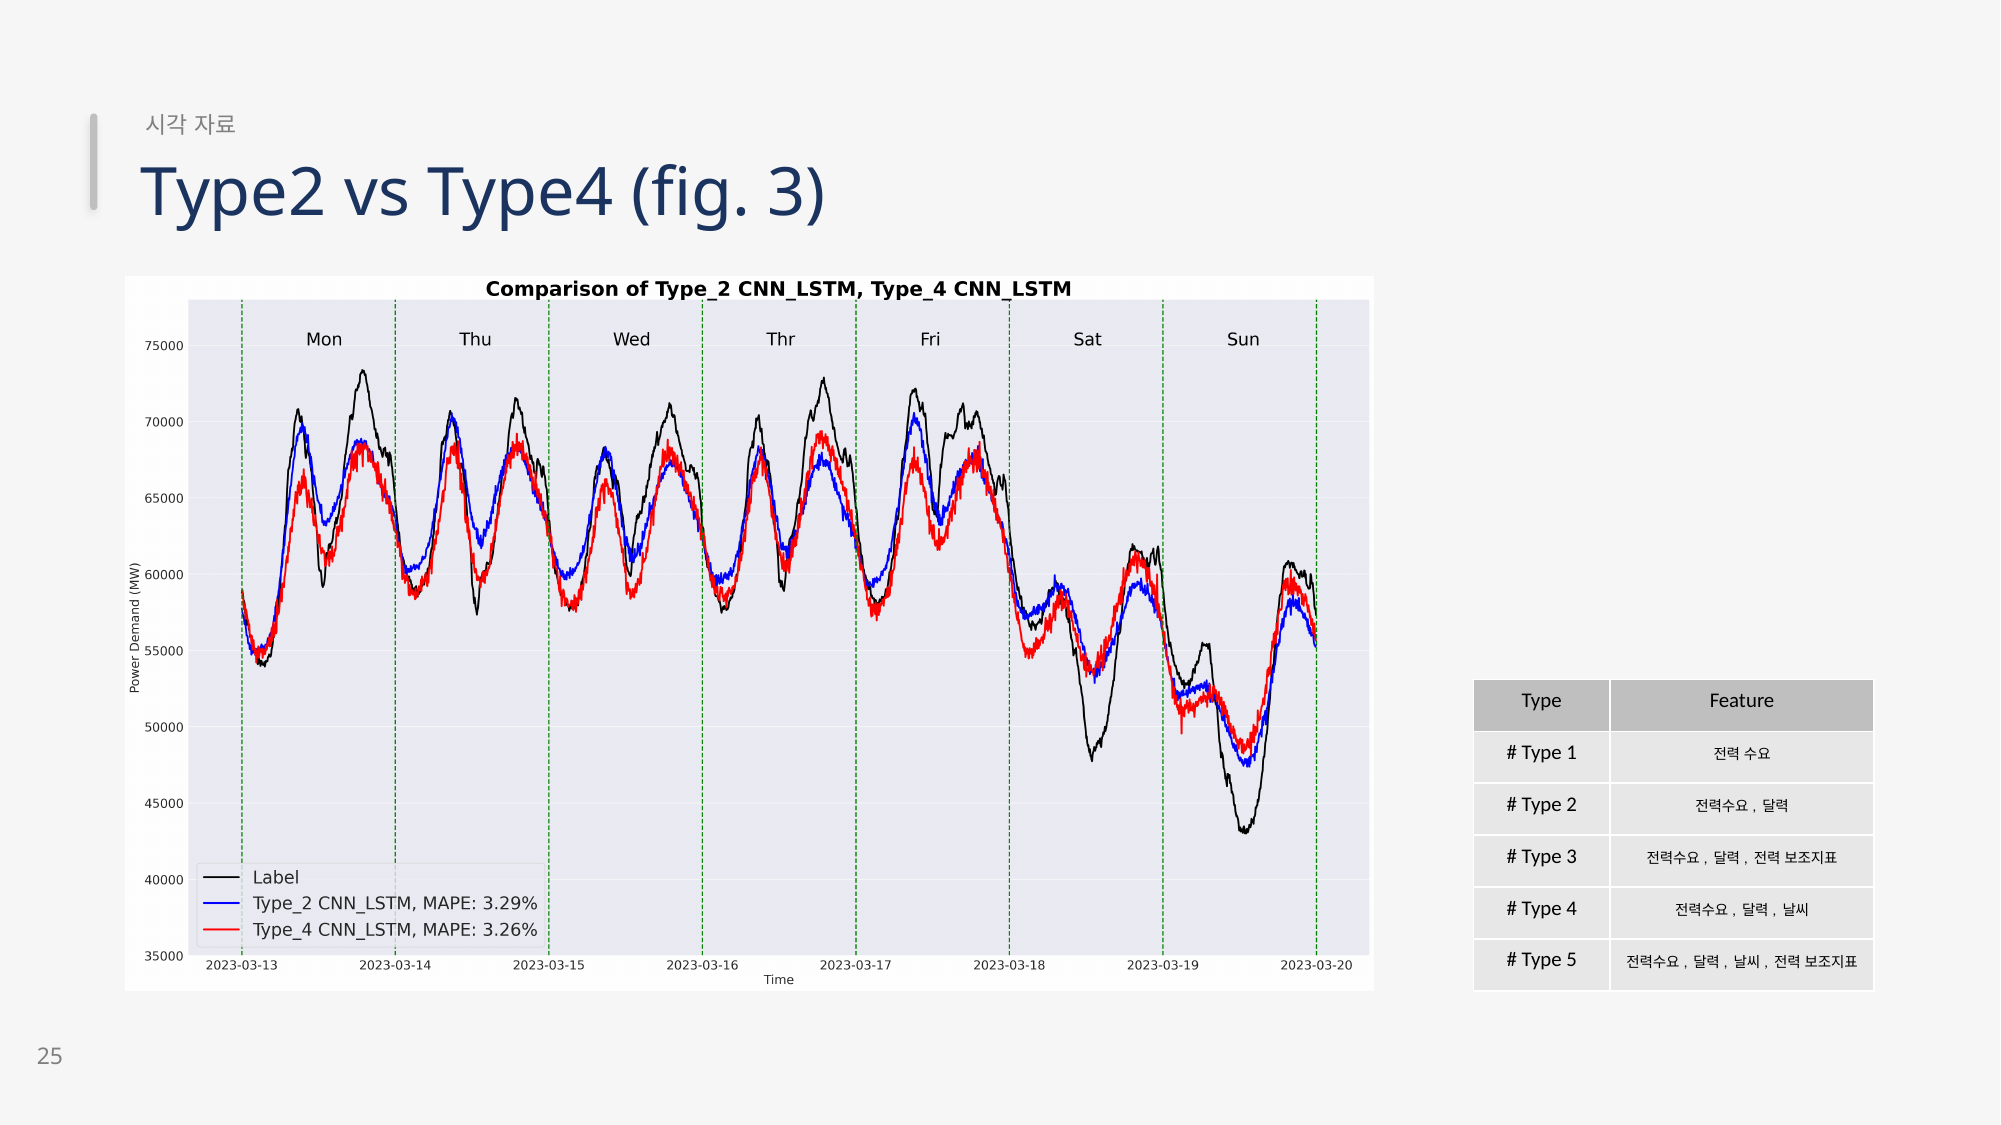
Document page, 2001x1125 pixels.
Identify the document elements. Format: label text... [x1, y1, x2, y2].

table_cell # Type 1 [1474, 732, 1609, 782]
text_box 시각 자료 [130, 103, 252, 146]
text_box [89, 112, 99, 212]
table_cell # Type 5 [1474, 940, 1609, 990]
table_cell 전력수요, 달력, 날씨, 전력 보조지표 [1611, 940, 1873, 990]
table_cell 전력 수요 [1611, 732, 1873, 782]
table_header Feature [1611, 680, 1873, 731]
table_cell # Type 2 [1474, 784, 1609, 834]
table_header Type [1474, 680, 1609, 731]
table_cell 전력수요, 달력 [1611, 784, 1873, 834]
text_box 25 [22, 1033, 93, 1099]
table_cell 전력수요, 달력, 날씨 [1611, 888, 1873, 938]
table_cell # Type 4 [1474, 888, 1609, 938]
text_box Type2 vs Type4 (fig. 3) [125, 141, 1813, 237]
table_cell # Type 3 [1474, 836, 1609, 886]
table_cell 전력수요, 달력, 전력 보조지표 [1611, 836, 1873, 886]
picture [125, 276, 1374, 991]
